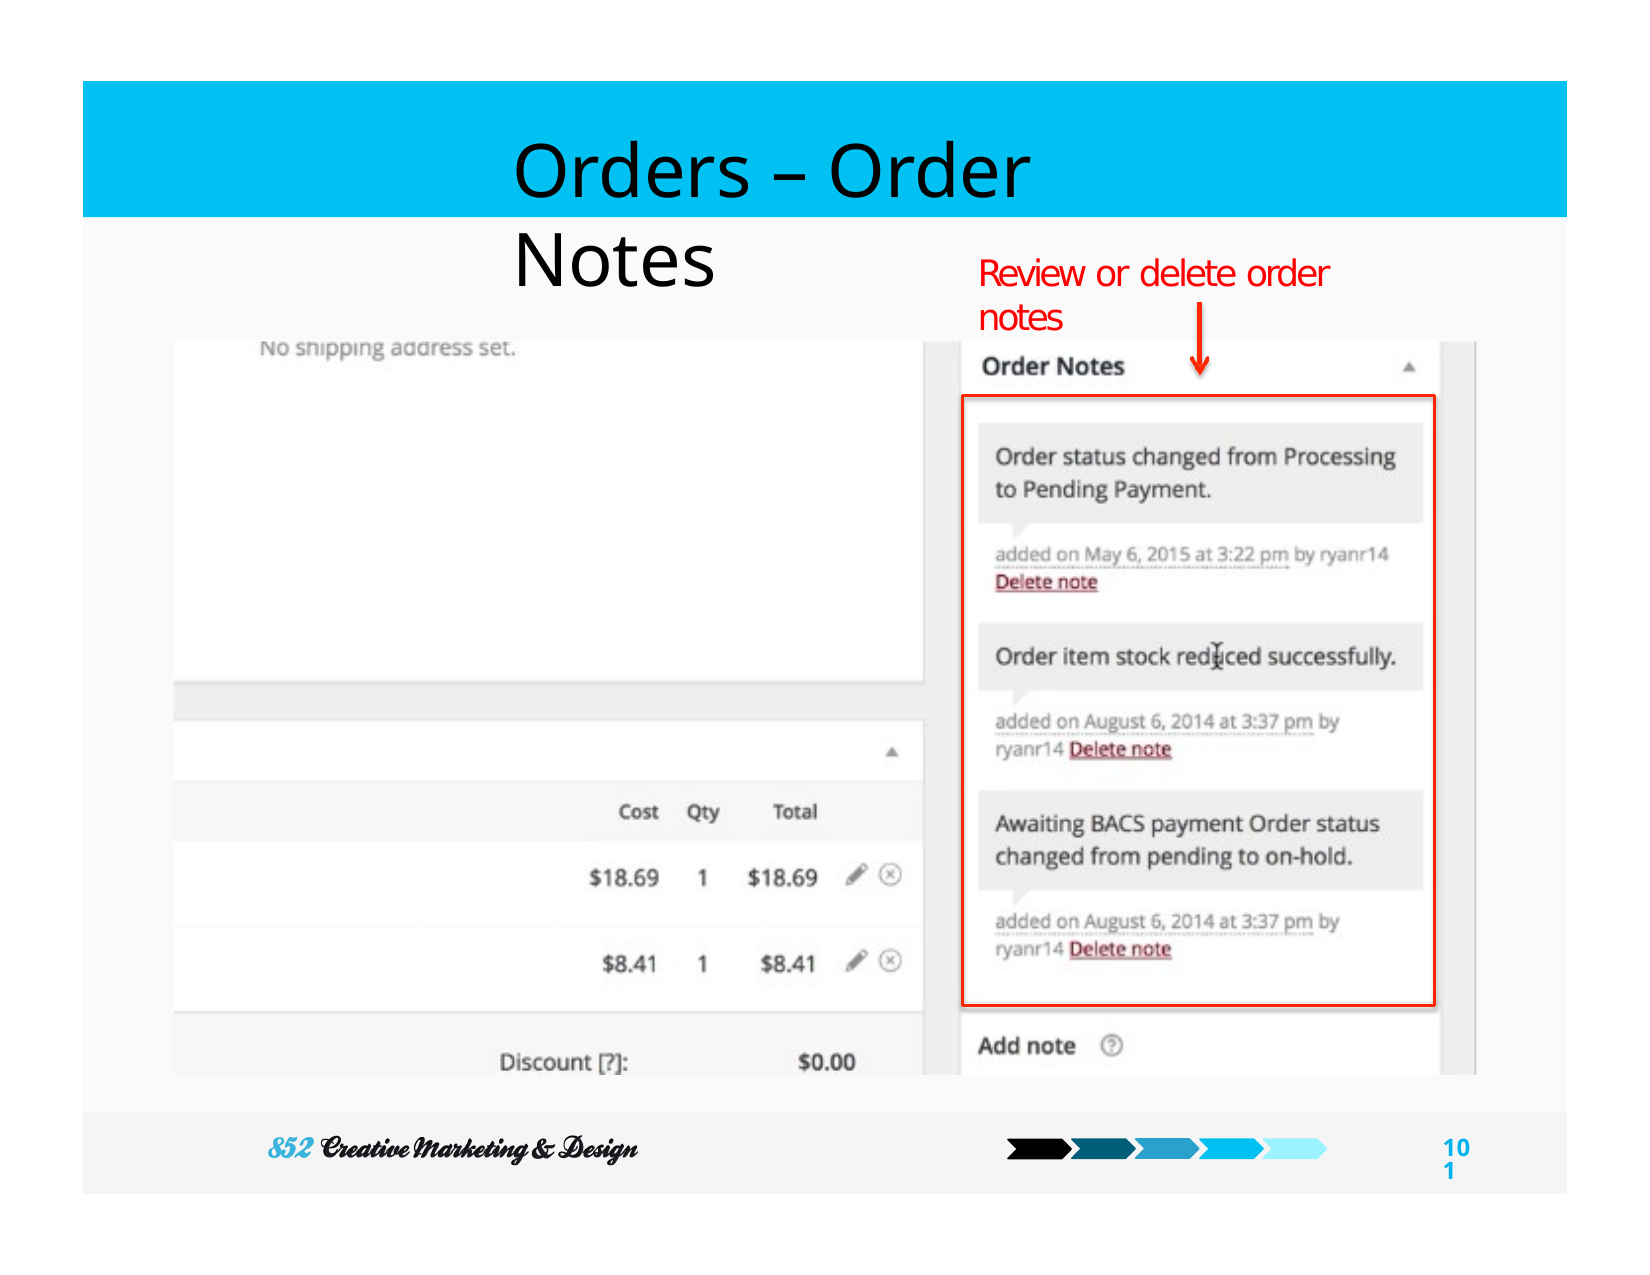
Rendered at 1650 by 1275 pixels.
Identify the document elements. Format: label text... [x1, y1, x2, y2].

text_box Orders – Order Notes [509, 121, 1140, 301]
text_box [962, 395, 1435, 1006]
text_box [1263, 1139, 1327, 1159]
text_box [1199, 1139, 1264, 1159]
text_box Review or delete order notes [975, 247, 1416, 338]
text_box [173, 340, 1477, 1076]
text_box [1135, 1138, 1199, 1159]
picture [257, 1124, 645, 1173]
text_box [1175, 297, 1224, 403]
text_box [1071, 1139, 1136, 1159]
text_box [1007, 1139, 1072, 1159]
slide_number 100 [1438, 1129, 1484, 1275]
text_box [953, 390, 1445, 1019]
text_box [1189, 356, 1210, 376]
